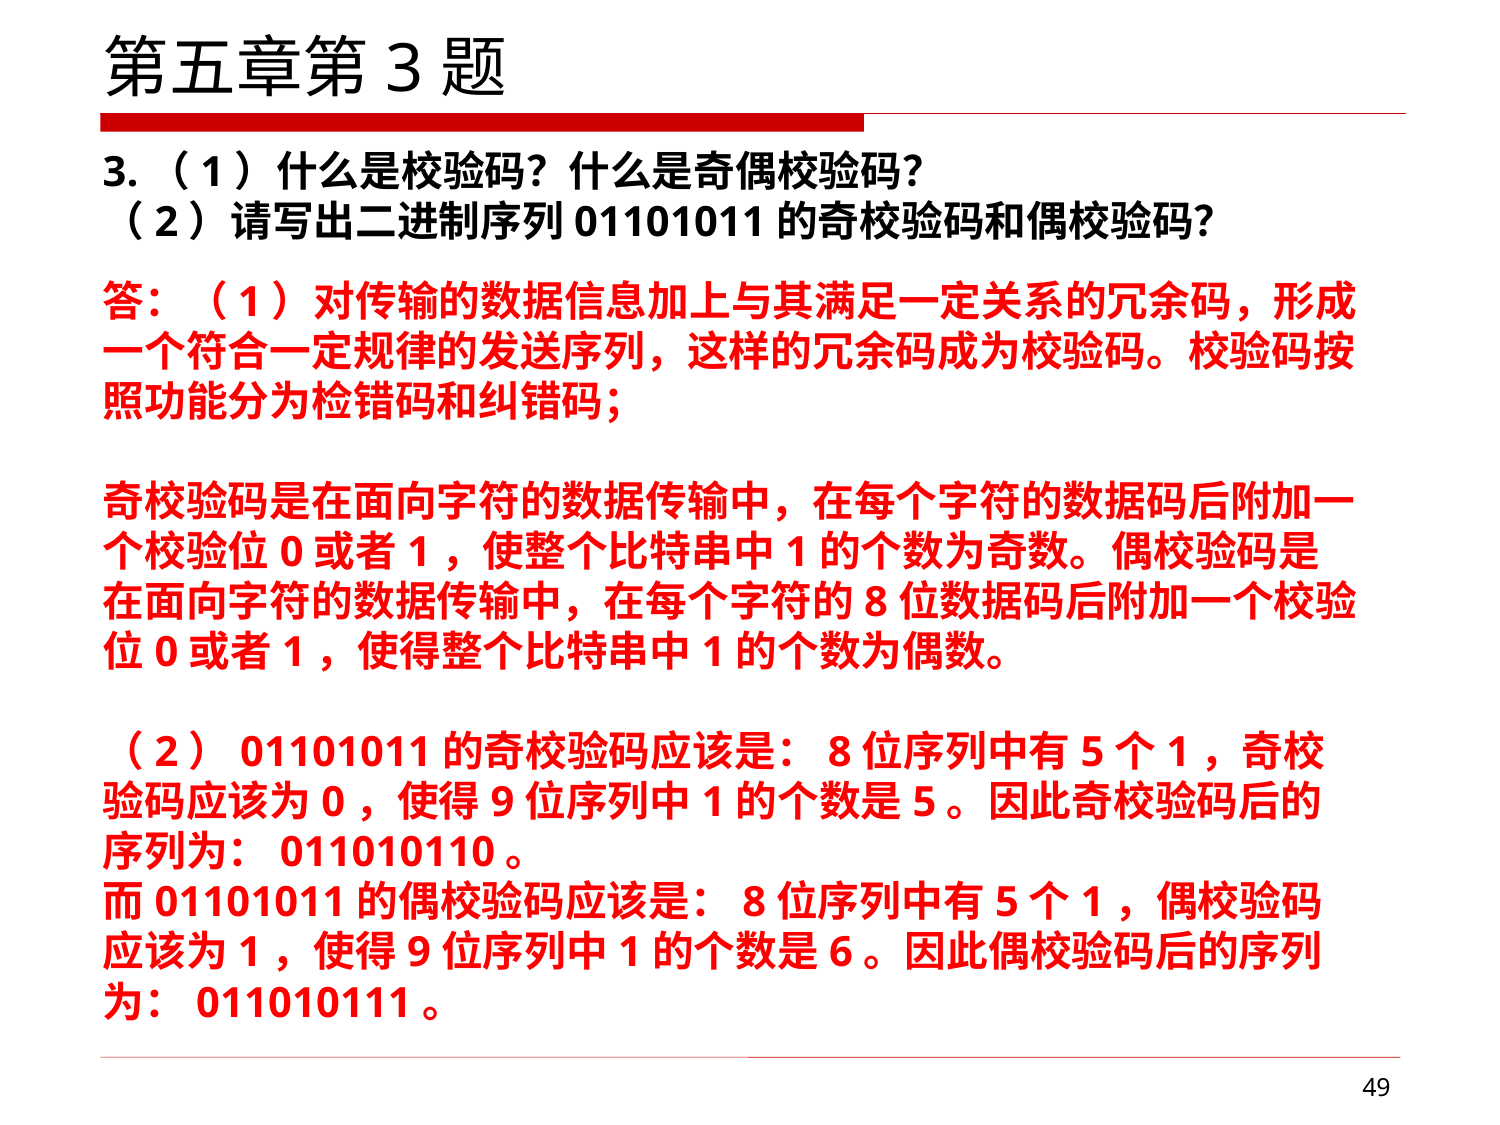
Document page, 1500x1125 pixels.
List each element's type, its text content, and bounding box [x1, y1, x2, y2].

text_box 第五章第3题 [87, 17, 1494, 114]
text_box 3.（1）什么是校验码？什么是奇偶校验码？ （2）请写出二进制序列01101011的奇校验码和偶校验码？ [87, 137, 1471, 252]
slide_number 49 [1080, 1064, 1406, 1108]
text_box 答：（1）对传输的数据信息加上与其满足一定关系的冗余码，形成一个符合一定规律的发送序列，这样的冗余码成为校验码。校验码按照功能分为检错码和纠错码； 奇校验码是在面向字符的数据传输中，在每个字符的数据码后附加一个校验位0或者1，使整个比特串中1的个数为奇数。偶校验码是在面向字符的数据传输中，在每个字符的8位数据码后附加一个校验位0或者1，使得整个比特串中1的个数为偶数。 （2）01101011的奇校验码应该是：8位序列中有5个1，奇校验码应该为0，使得9位序列中1的个数是5。因此奇校验码后的序列为：011010110。 而01101011的偶校验码应该是：8位序列中有5个1，偶校验码应该为1，使得9位序列中1的个数是6。因此偶校验码后的序列为：011010111。 [87, 267, 1376, 1033]
